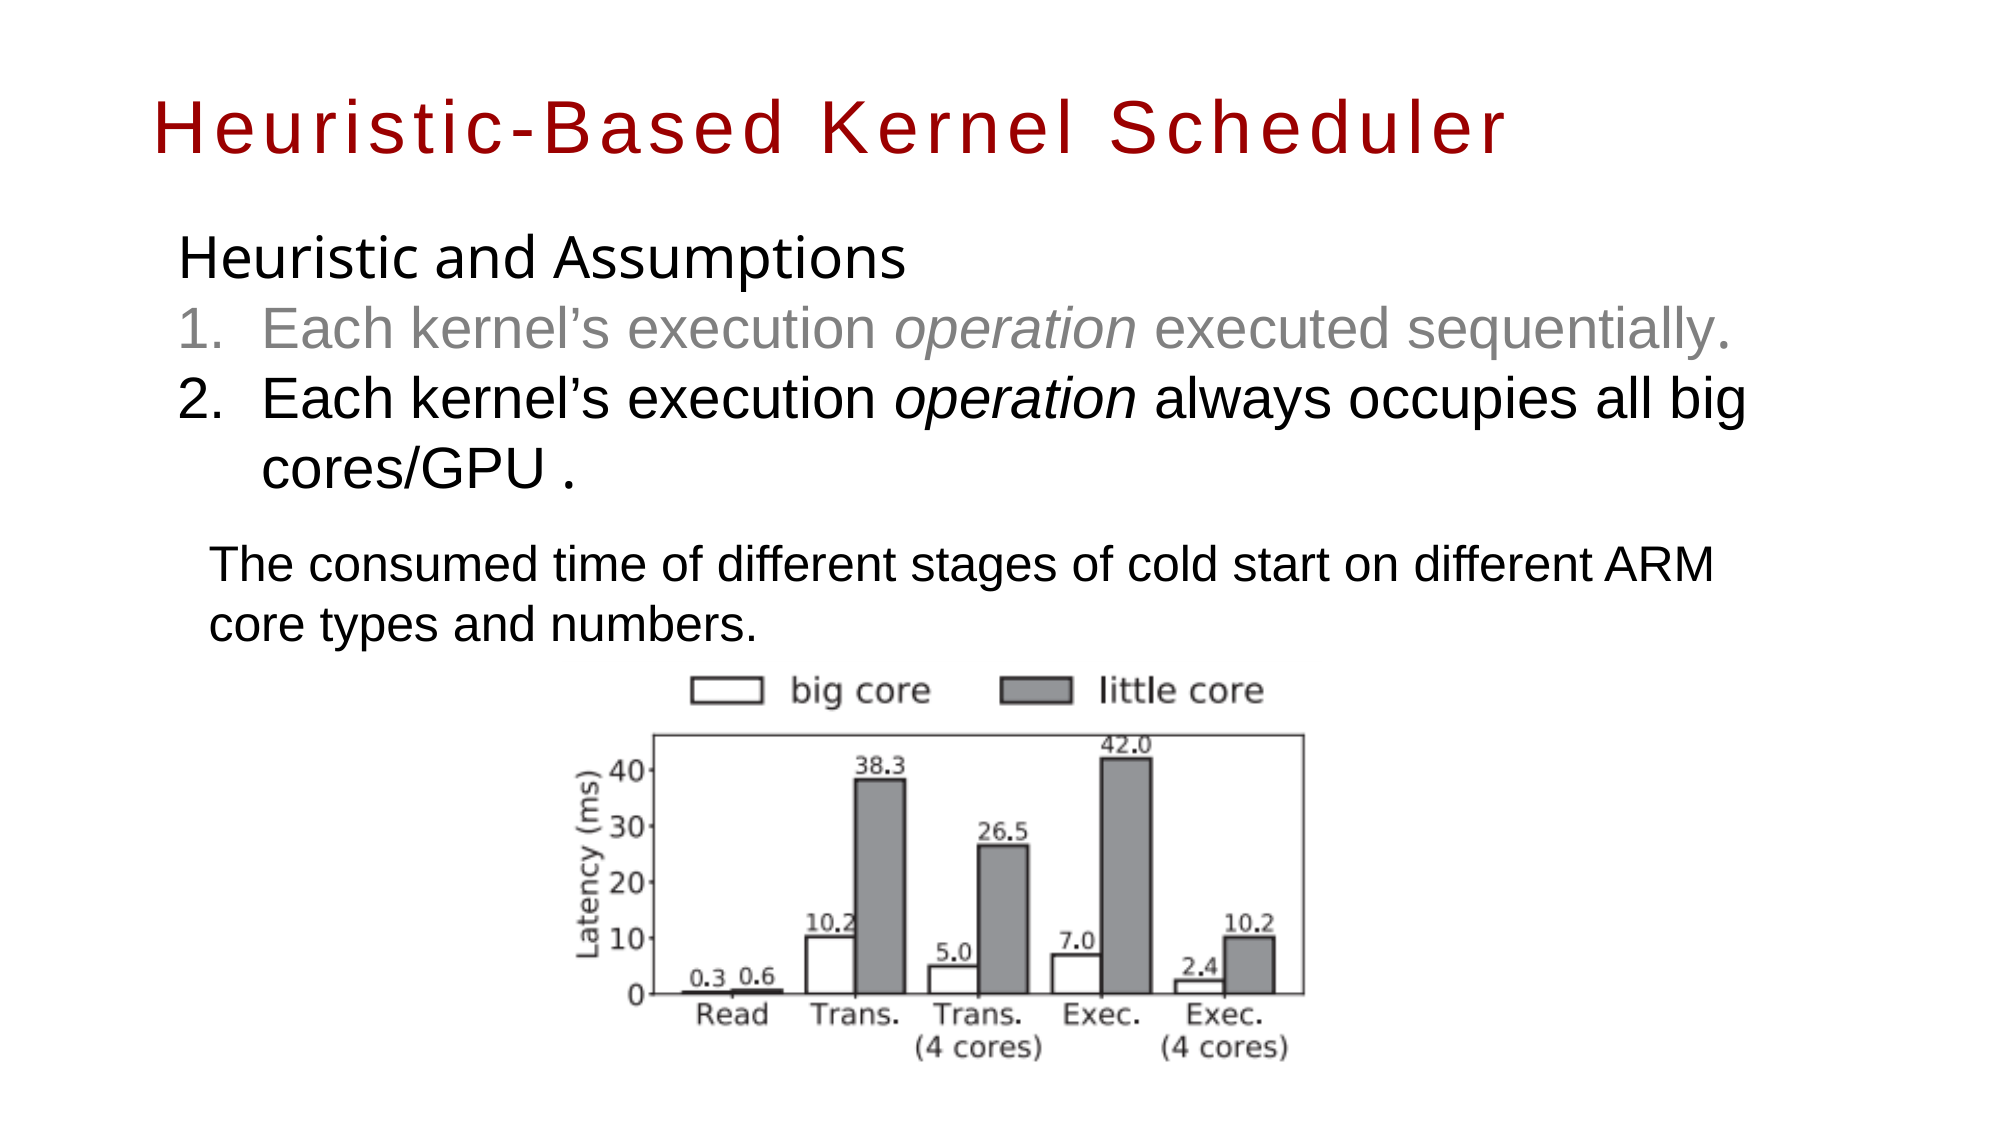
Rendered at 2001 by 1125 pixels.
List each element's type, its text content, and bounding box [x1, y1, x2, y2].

picture [562, 660, 1322, 1068]
text_box Heuristic and Assumptions Each kernel’s execution operation executed sequentially. Each kernel’s execution operation always occupies all big cores/GPU . [162, 212, 1938, 508]
text_box The consumed time of different stages of cold start on different ARM core types and numbers. [193, 524, 1807, 660]
title Heuristic-Based Kernel Scheduler [150, 76, 1563, 267]
